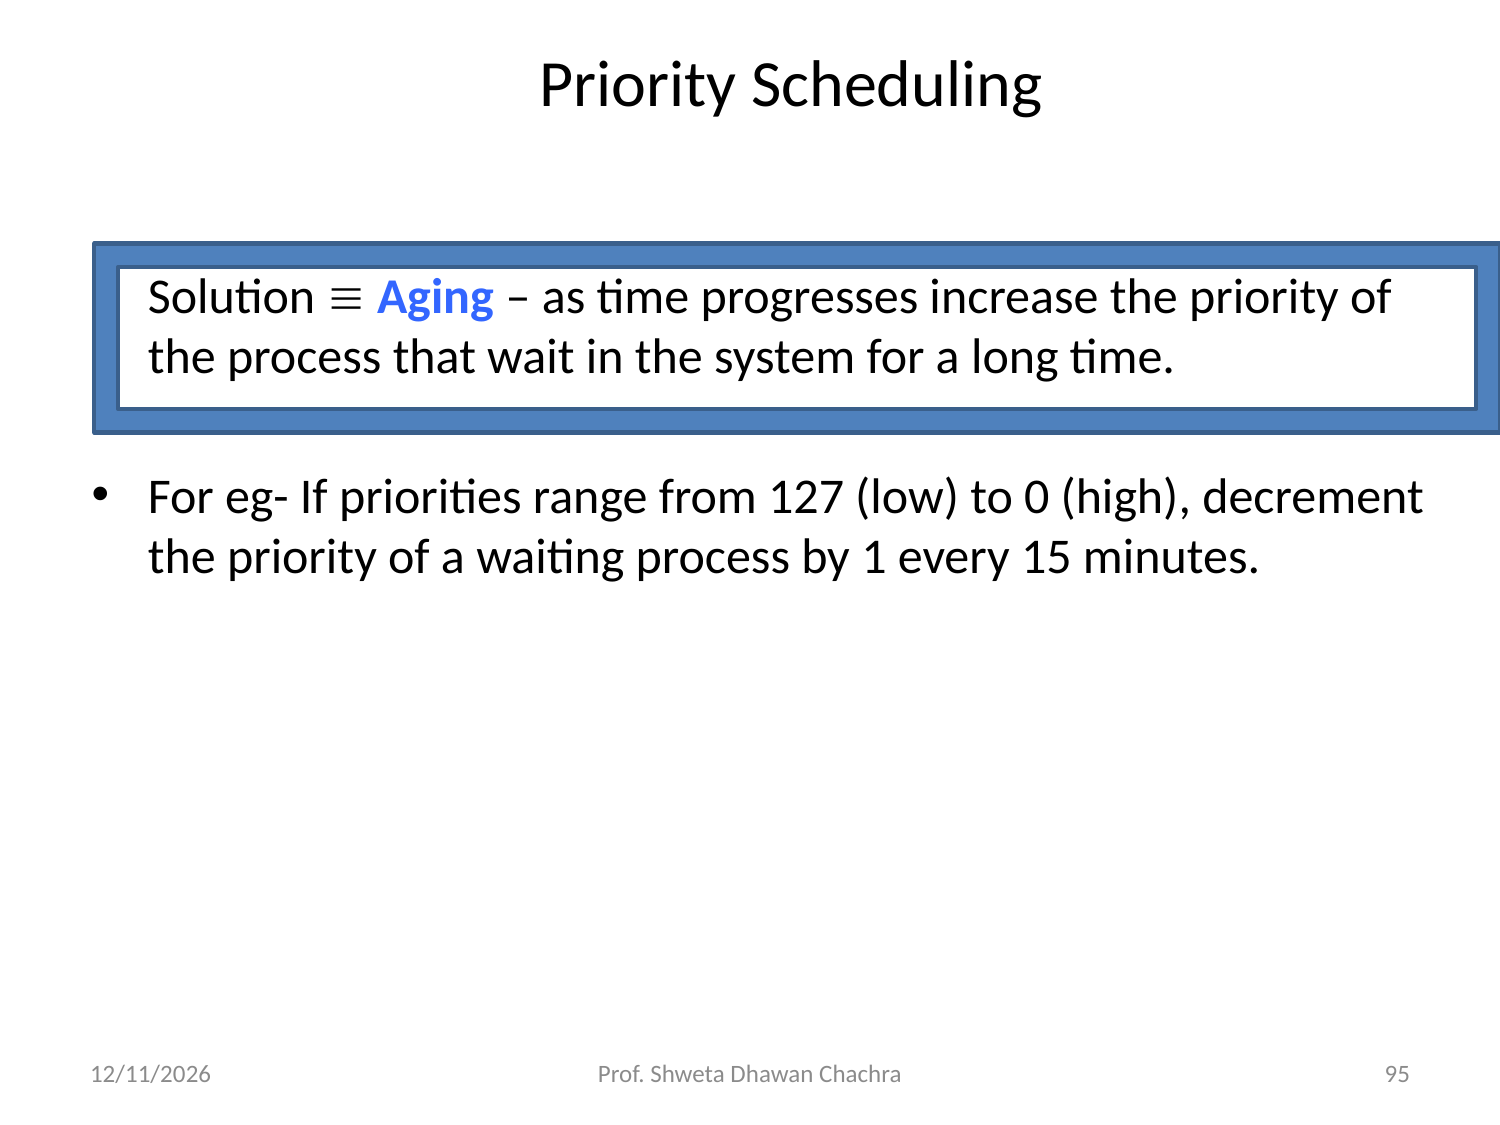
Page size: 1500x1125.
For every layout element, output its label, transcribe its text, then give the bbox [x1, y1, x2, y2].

text_box [92, 241, 1500, 435]
list Solution  Aging – as time progresses increase the priority of the process that wait in the system for a long time. For eg- If priorities range from 127 (low) to 0 (high), decrement the priority of a waiting process by 1 every 15 minutes. [76, 202, 1447, 1035]
slide_number 95 [1074, 1042, 1425, 1103]
footer Prof. Shweta Dhawan Chachra [512, 1042, 988, 1103]
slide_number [75, 1042, 425, 1103]
title Priority Scheduling [158, 33, 1425, 128]
